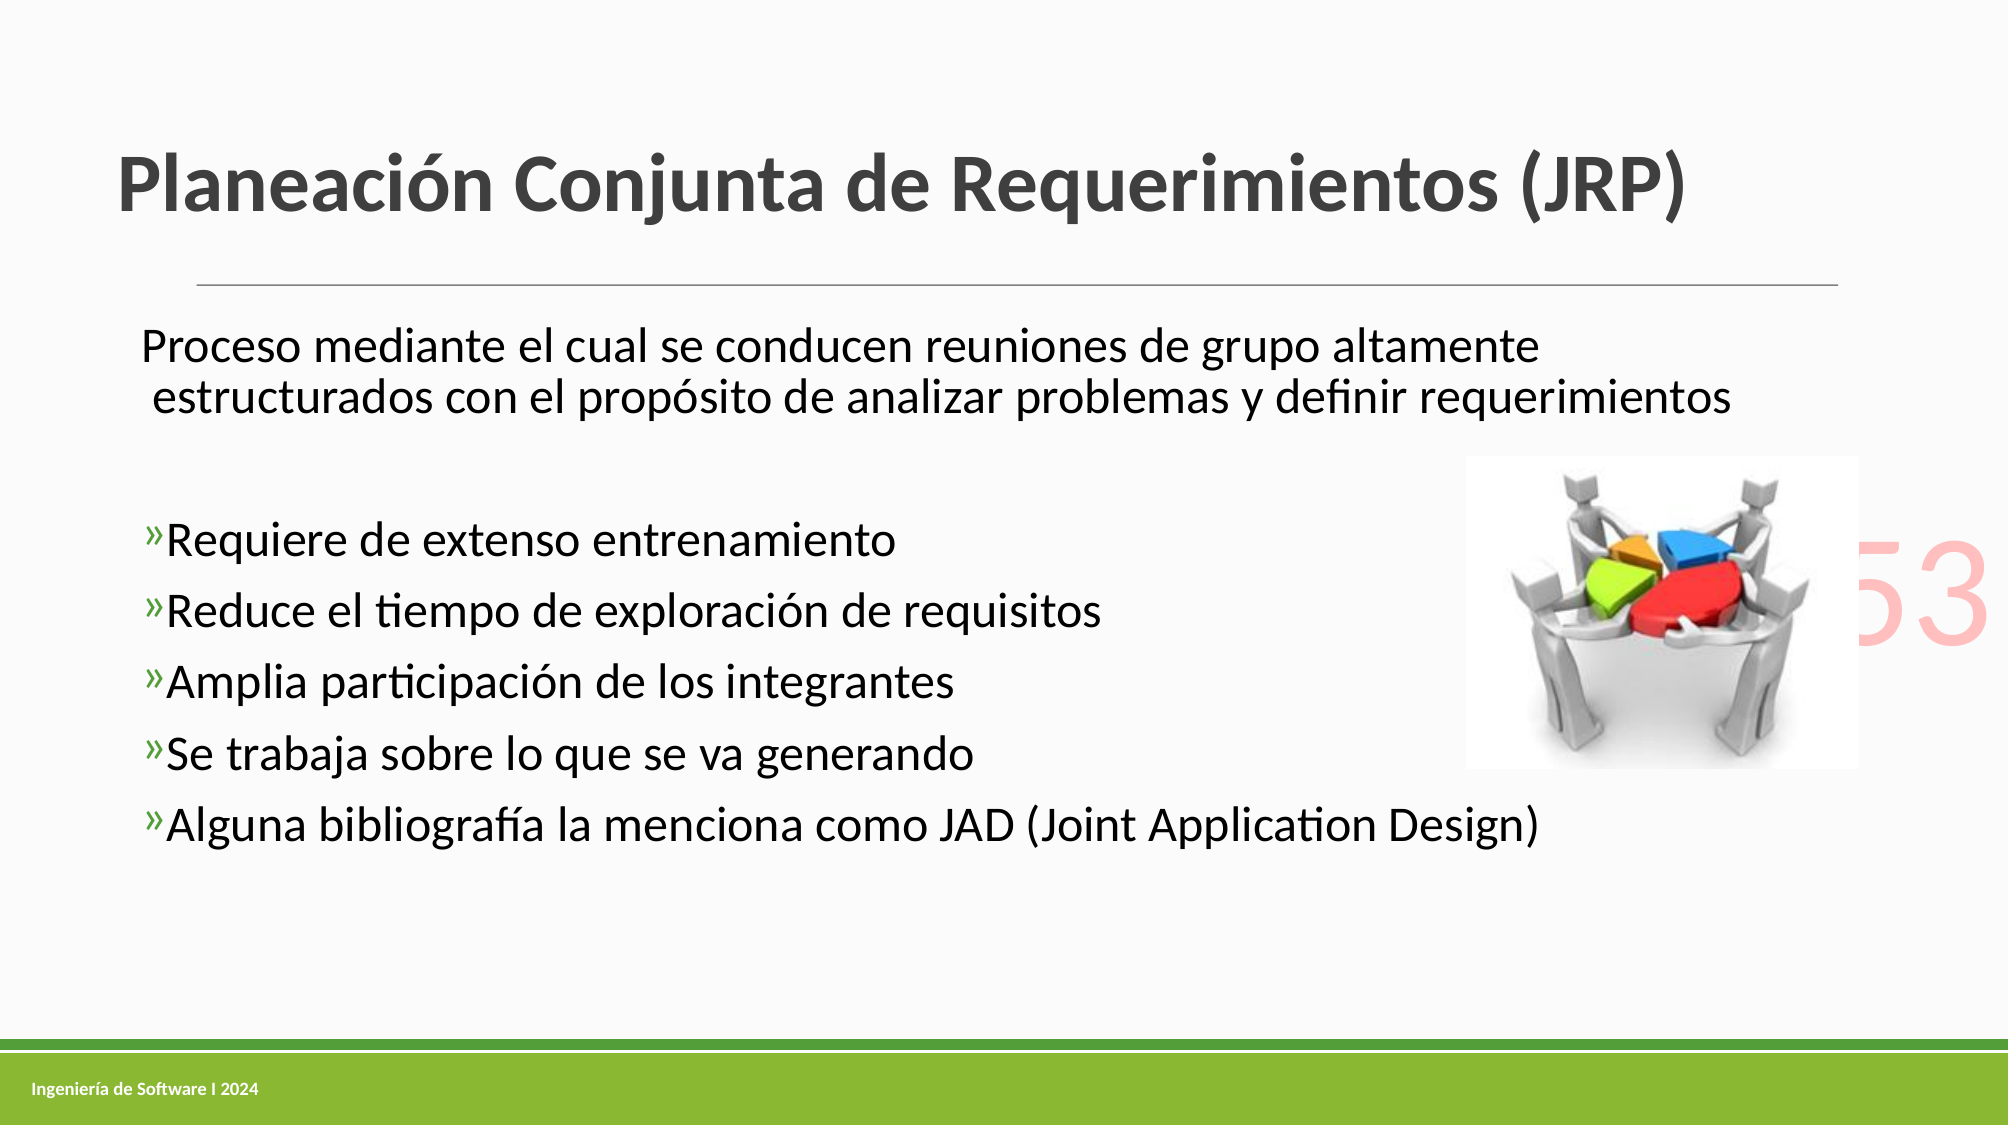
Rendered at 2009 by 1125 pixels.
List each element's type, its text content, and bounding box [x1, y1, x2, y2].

slide_number <number> [1859, 456, 2008, 686]
title Planeación Conjunta de Requerimientos (JRP) [102, 81, 1883, 291]
picture [1466, 455, 1859, 769]
list Proceso mediante el cual se conducen reuniones de grupo altamente estructurados con el propósito de analizar problemas y definir requerimientos Requiere de extenso entrenamiento Reduce el tiempo de exploración de requisitos Amplia participación de los integrantes Se trabaja sobre lo que se va generando Alguna bibliografía la menciona como JAD (Joint Application Design) [126, 314, 1775, 988]
